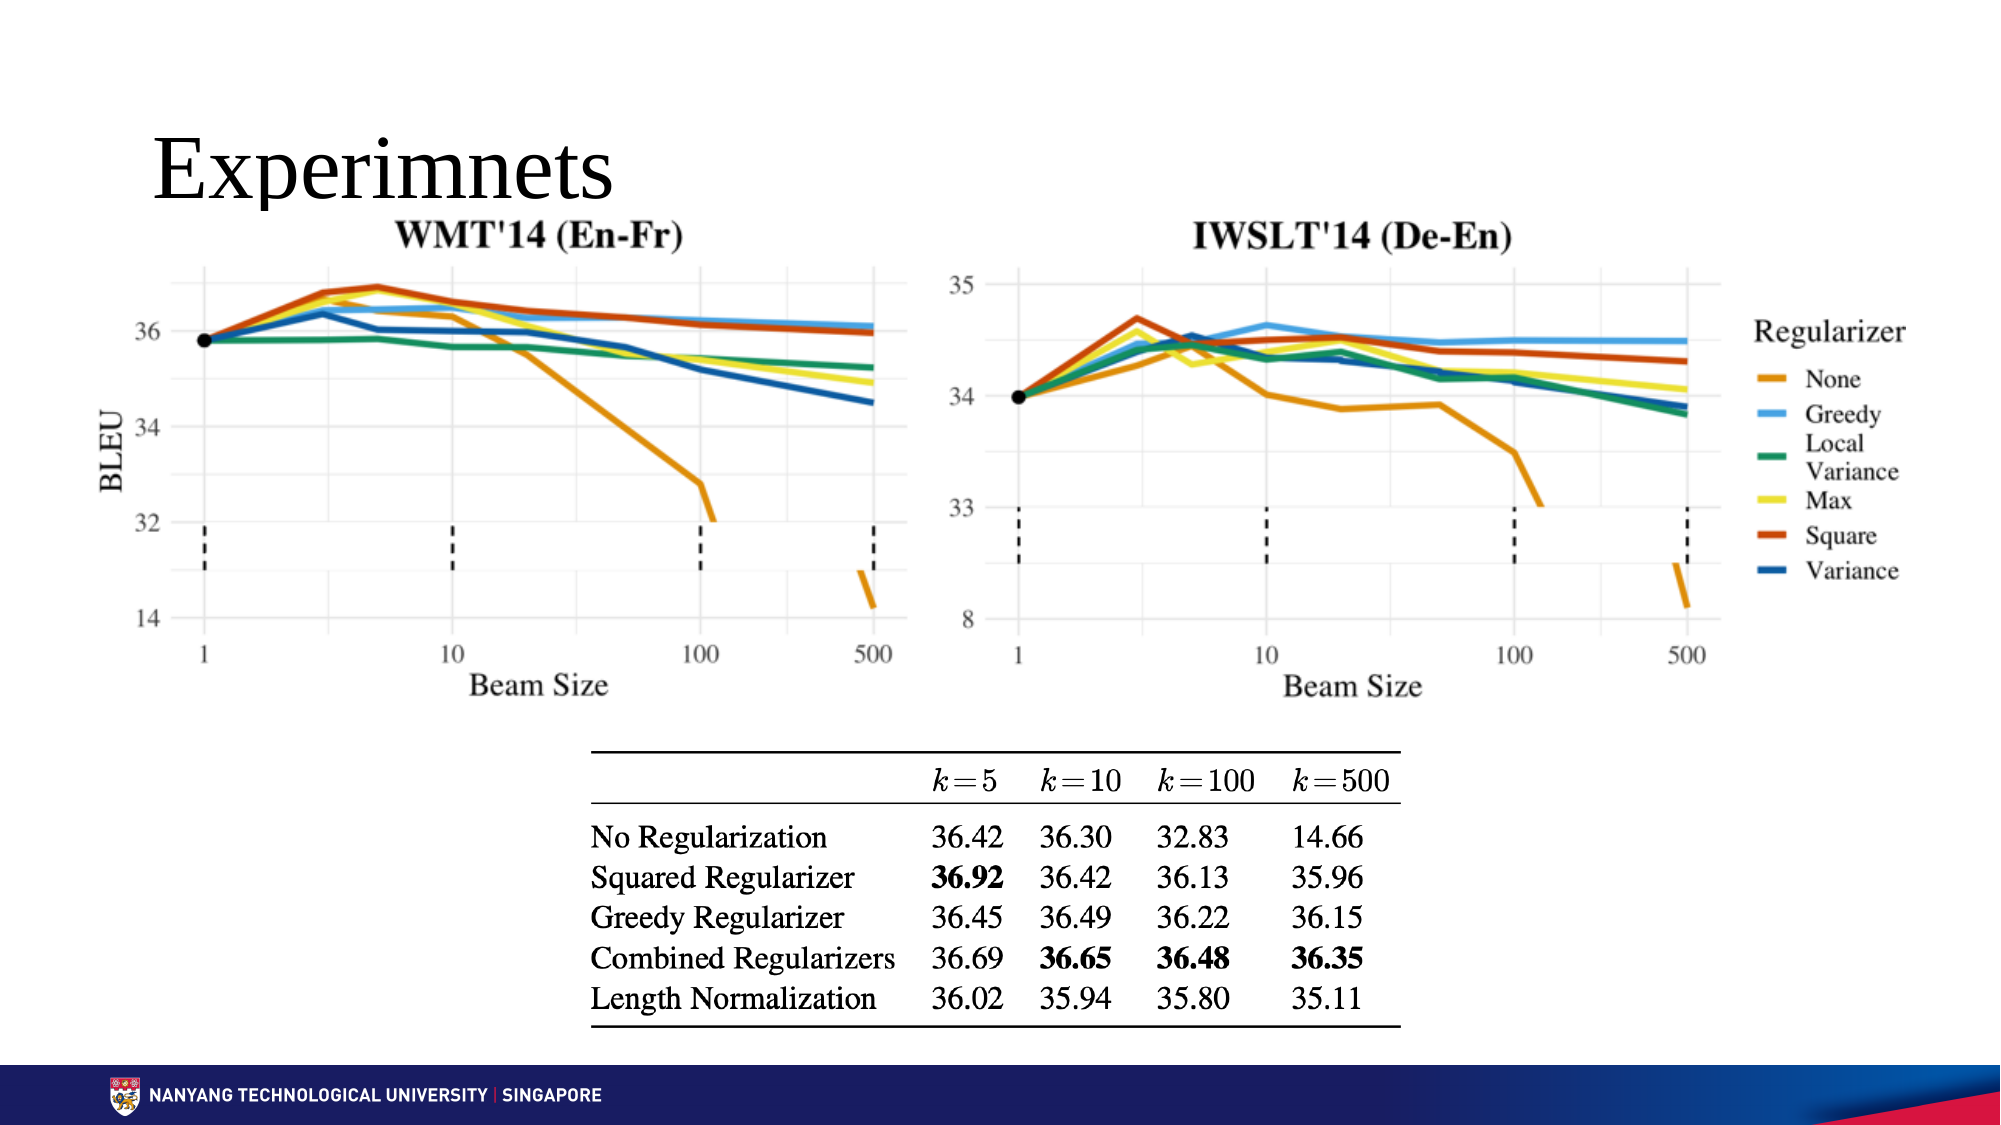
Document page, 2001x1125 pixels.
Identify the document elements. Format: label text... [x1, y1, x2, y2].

picture [582, 736, 1418, 1037]
picture [94, 211, 1906, 707]
picture [0, 1065, 2000, 1125]
title Experimnets [137, 59, 1863, 211]
